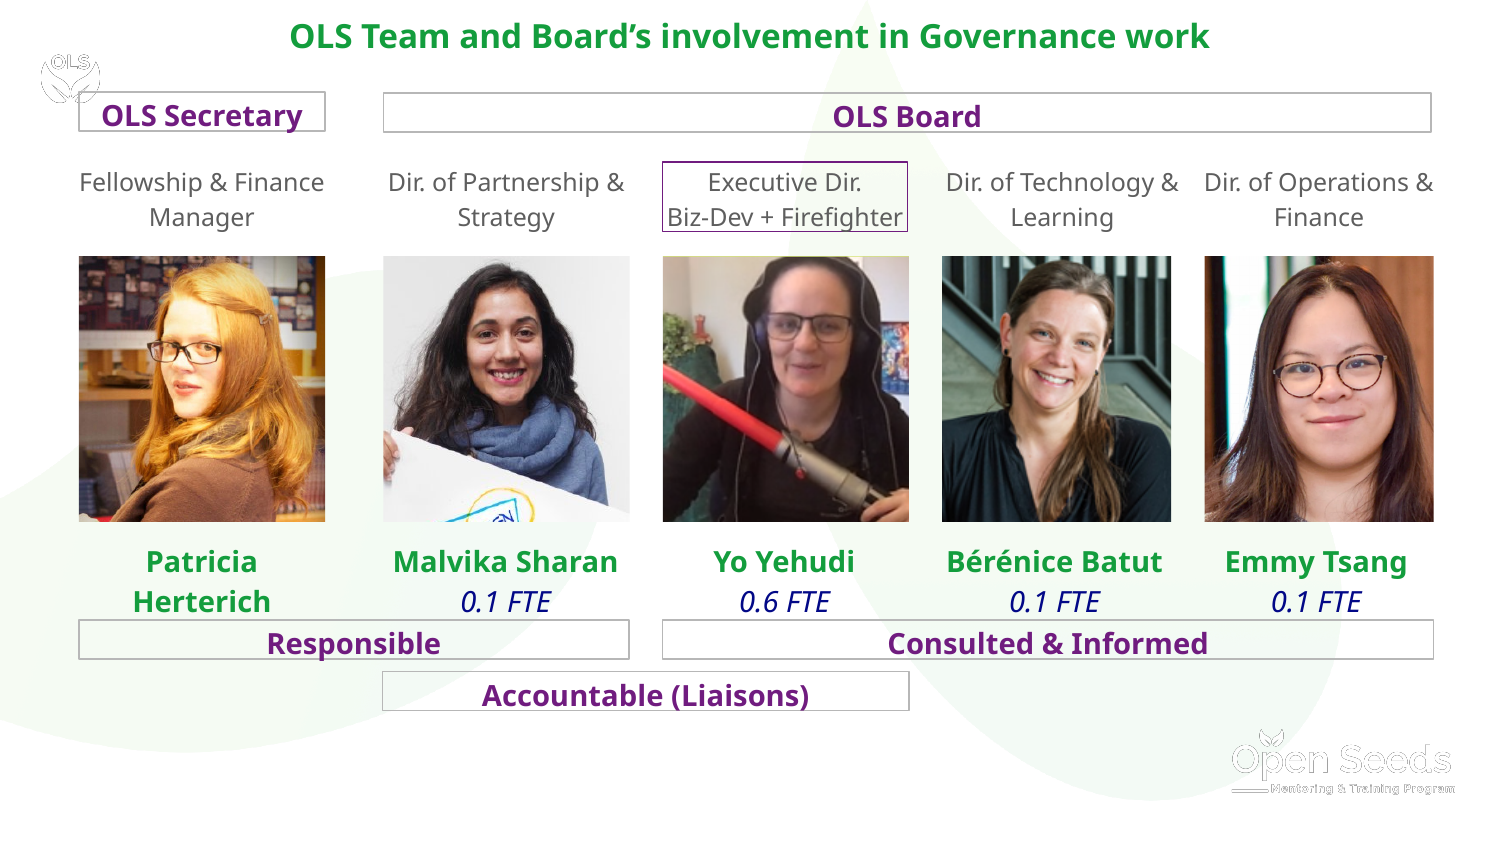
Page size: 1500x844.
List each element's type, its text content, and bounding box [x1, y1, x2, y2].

text_box OLS Board [383, 92, 1431, 132]
text_box Executive Dir. Biz-Dev + Firefighter [662, 162, 908, 232]
text_box Consulted & Informed [662, 619, 1434, 659]
text_box Dir. of Partnership & Strategy [383, 162, 630, 202]
text_box Dir. of Operations & Finance [1195, 162, 1443, 202]
text_box Emmy Tsang 0.1 FTE [1201, 536, 1431, 576]
picture [0, 0, 1500, 844]
text_box Malvika Sharan 0.1 FTE [382, 536, 629, 576]
text_box Dir. of Technology & Learning [939, 162, 1186, 202]
text_box Patricia Herterich [78, 536, 326, 576]
text_box Fellowship & Finance Manager [78, 162, 326, 202]
text_box Yo Yehudi 0.6 FTE [661, 536, 908, 576]
text_box OLS Secretary [78, 92, 326, 132]
text_box Responsible [78, 619, 629, 659]
text_box Accountable (Liaisons) [382, 671, 909, 711]
title OLS Team and Board’s involvement in Governance work [66, 0, 1434, 87]
text_box Bérénice Batut 0.1 FTE [939, 536, 1170, 576]
